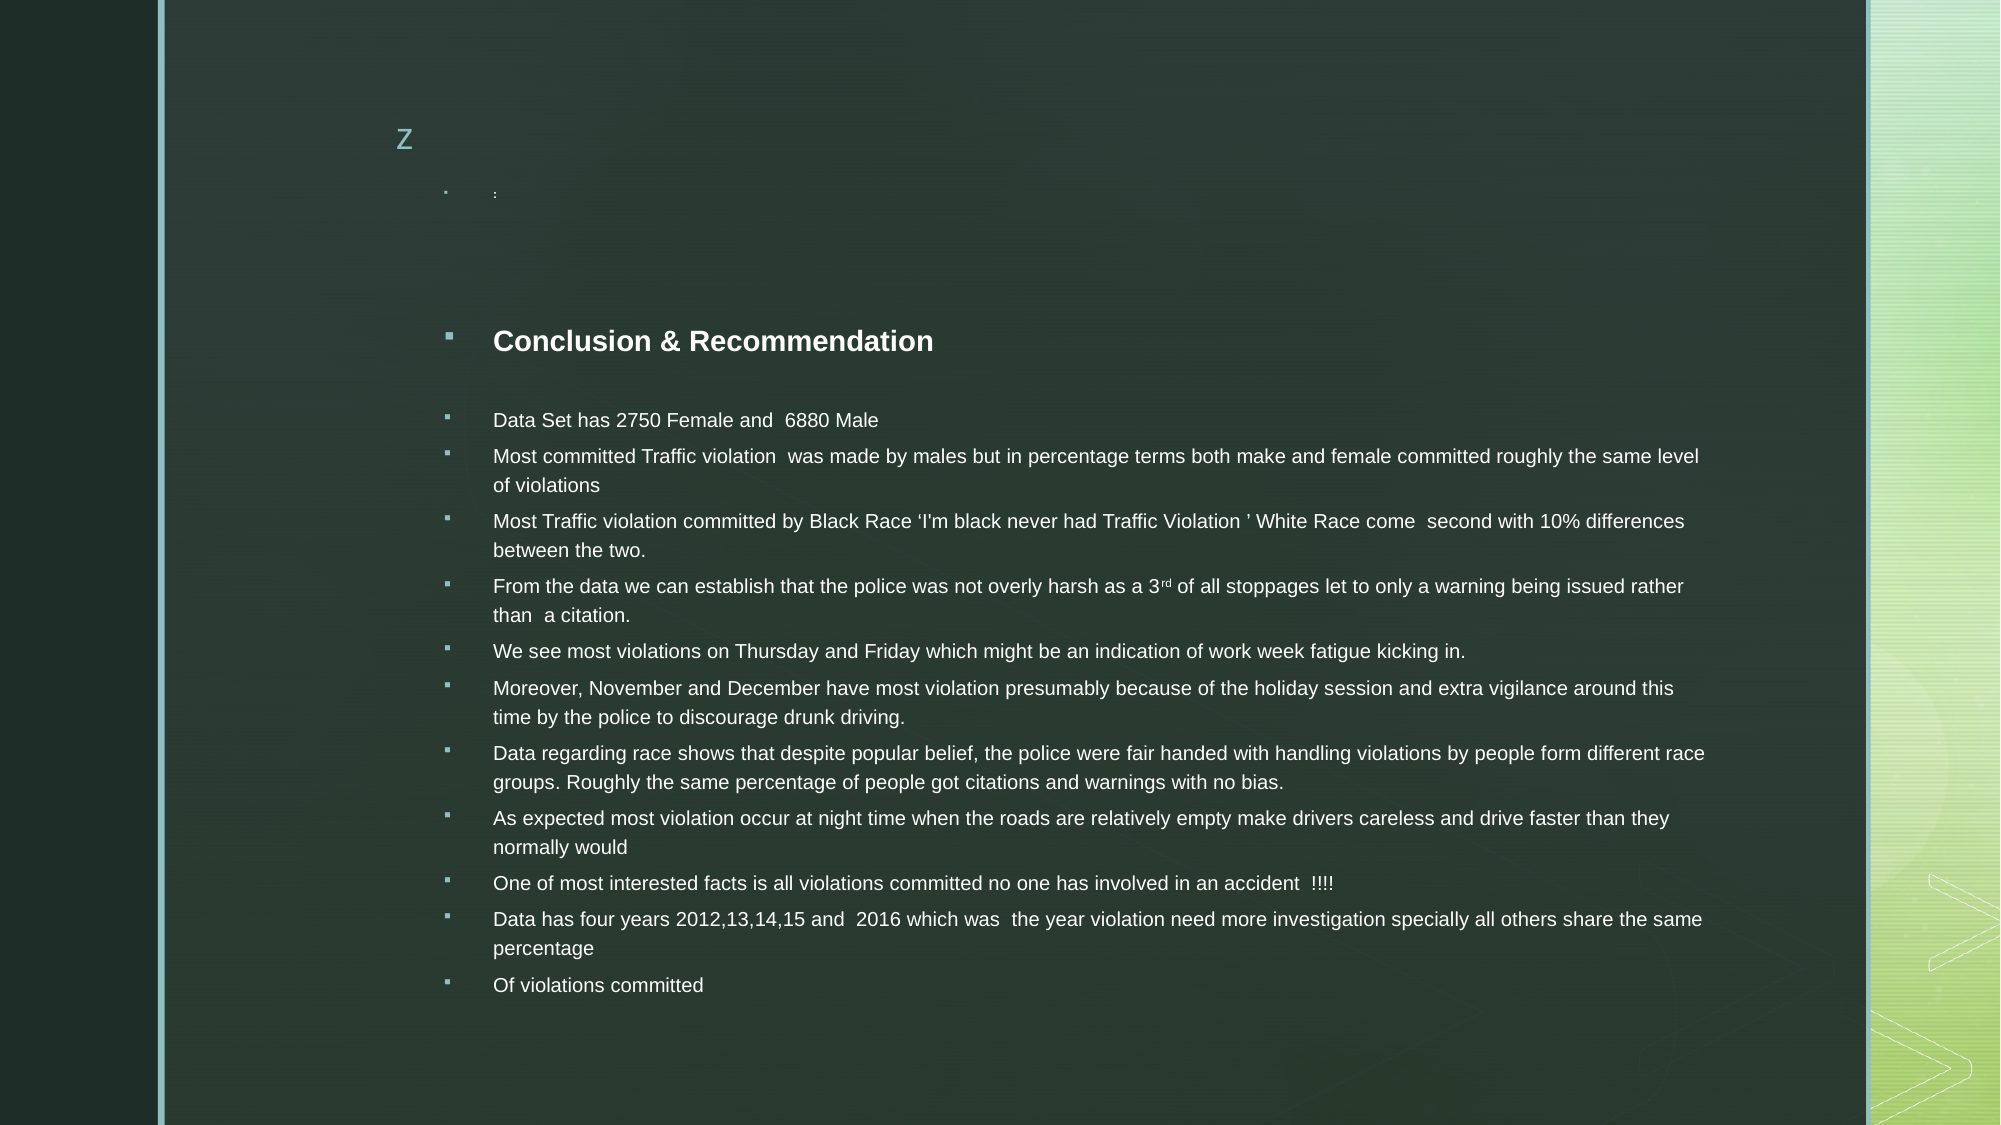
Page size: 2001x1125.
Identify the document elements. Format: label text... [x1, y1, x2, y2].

picture [1871, 0, 2001, 1125]
list : Conclusion & Recommendation Data Set has 2750 Female and 6880 Male Most committed Traffic violation was made by males but in percentage terms both make and female committed roughly the same level of violations Most Traffic violation committed by Black Race ‘I'm black never had Traffic Violation ’ White Race come second with 10% differences between the two. From the data we can establish that the police was not overly harsh as a 3rd of all stoppages let to only a warning being issued rather than a citation. We see most violations on Thursday and Friday which might be an indication of work week fatigue kicking in. Moreover, November and December have most violation presumably because of the holiday session and extra vigilance around this time by the police to discourage drunk driving. Data regarding race shows that despite popular belief, the police were fair handed with handling violations by people form different race groups. Roughly the same percentage of people got citations and warnings with no bias. As expected most violation occur at night time when the roads are relatively empty make drivers careless and drive faster than they normally would One of most interested facts is all violations committed no one has involved in an accident !!!! Data has four years 2012,13,14,15 and 2016 which was the year violation need more investigation specially all others share the same percentage Of violations committed [428, 176, 1734, 1021]
